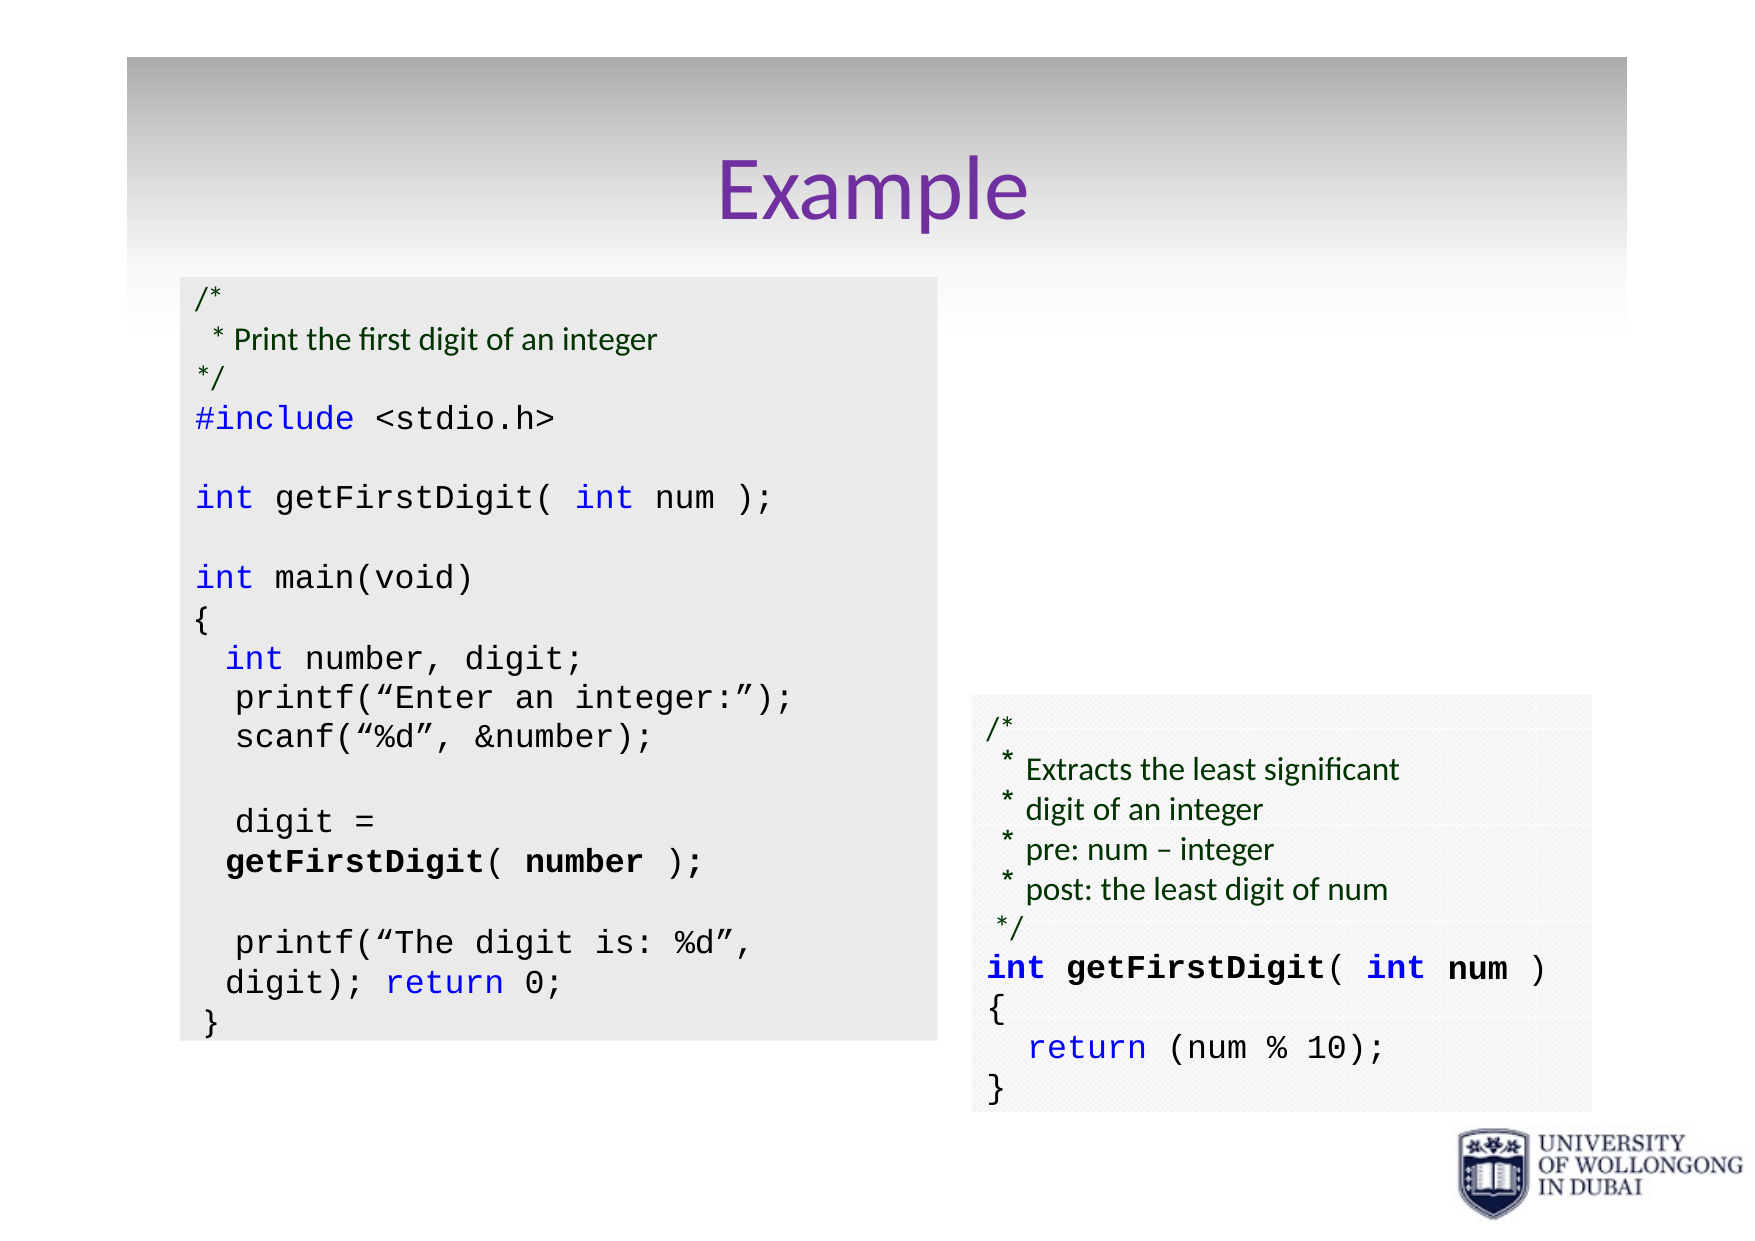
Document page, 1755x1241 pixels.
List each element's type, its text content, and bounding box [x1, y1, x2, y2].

text_box [971, 695, 1592, 1112]
title Example [714, 127, 1103, 335]
text_box num ) [1445, 946, 1551, 987]
picture [127, 57, 1755, 1229]
text_box /* * Print the first digit of an integer */ #include <stdio.h> int getFirstDigit( int num ); int main(void) { int number, digit; printf(“Enter an integer:”); scanf(“%d”, &number); digit = getFirstDigit( number ); printf(“The digit is: %d”, digit); return 0; } [180, 277, 938, 1041]
text_box /* Extracts the least significant digit of an integer pre: num – integer post: the least digit of num */ int getFirstDigit( int { return (num % 10); } [984, 706, 1430, 1106]
